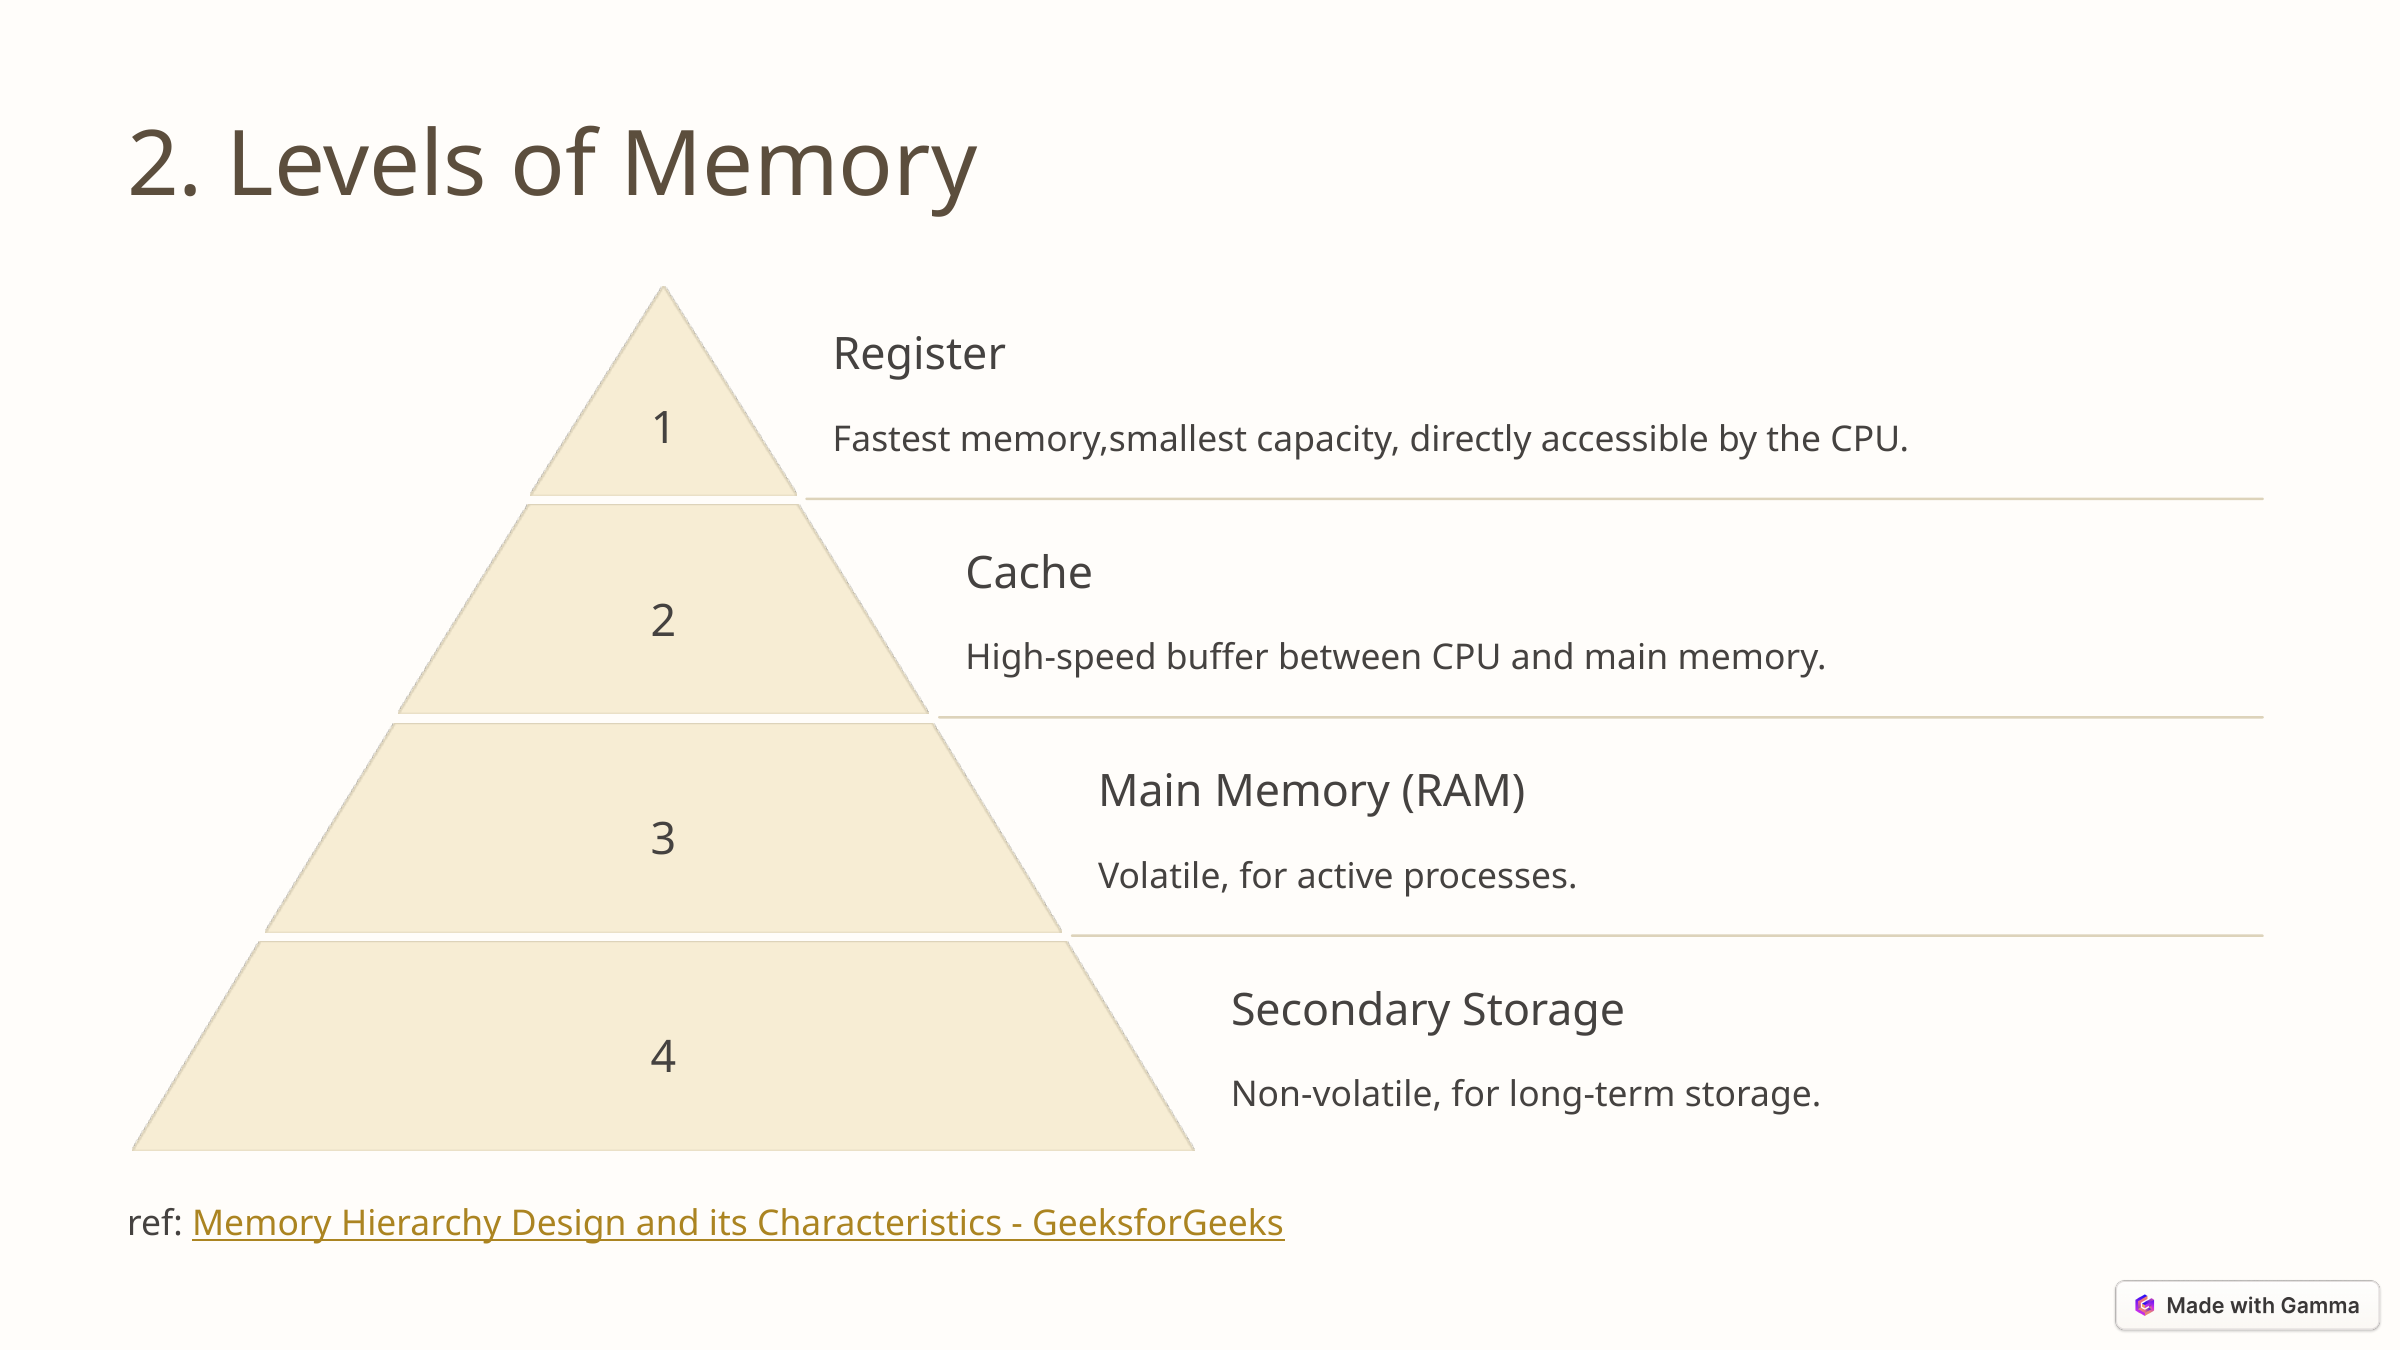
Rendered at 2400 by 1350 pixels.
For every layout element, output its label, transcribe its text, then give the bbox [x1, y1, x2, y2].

text_box Fastest memory,smallest capacity, directly accessible by the CPU. [832, 401, 1938, 460]
text_box [805, 497, 2264, 501]
text_box 2. Levels of Memory [127, 100, 1083, 214]
picture [132, 941, 1195, 1151]
text_box Main Memory (RAM) [1098, 759, 1599, 817]
text_box Non-volatile, for long-term storage. [1230, 1056, 1823, 1115]
picture [2106, 1271, 2389, 1339]
text_box Cache [965, 541, 1420, 598]
text_box Volatile, for active processes. [1098, 837, 1599, 897]
text_box Register [832, 322, 1287, 380]
text_box Secondary Storage [1230, 977, 1686, 1035]
picture [265, 723, 1062, 933]
text_box ref: Memory Hierarchy Design and its Characteristics - GeeksforGeeks [127, 1191, 2273, 1250]
picture [530, 286, 797, 496]
text_box High-speed buffer between CPU and main memory. [965, 619, 1832, 678]
picture [397, 504, 929, 715]
